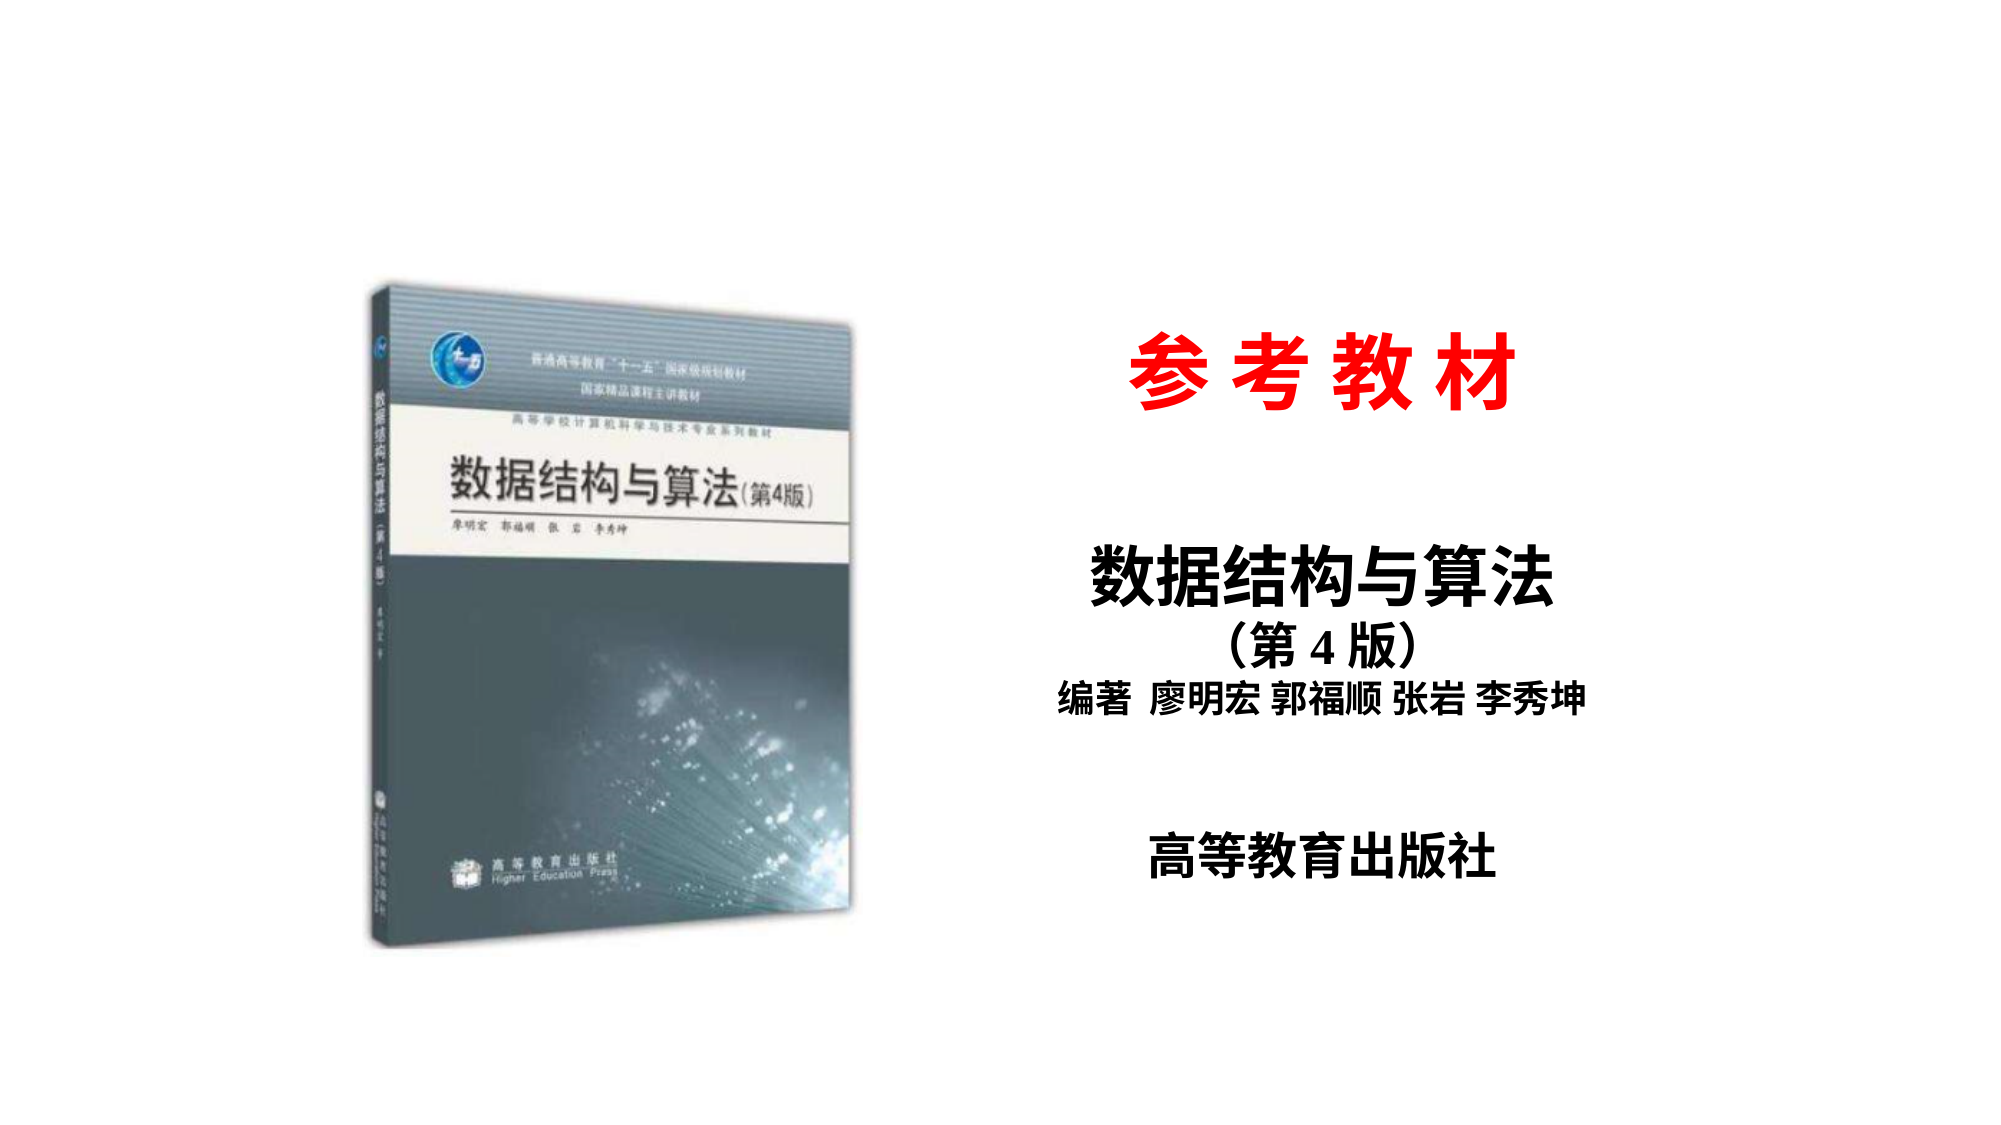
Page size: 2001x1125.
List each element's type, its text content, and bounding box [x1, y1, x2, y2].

text_box 数据结构与算法 （第4版） 编著 廖明宏 郭福顺 张岩 李秀坤 高等教育出版社 [1042, 527, 1603, 953]
picture [362, 273, 863, 957]
text_box 参 考 教 材 [1041, 312, 1604, 428]
